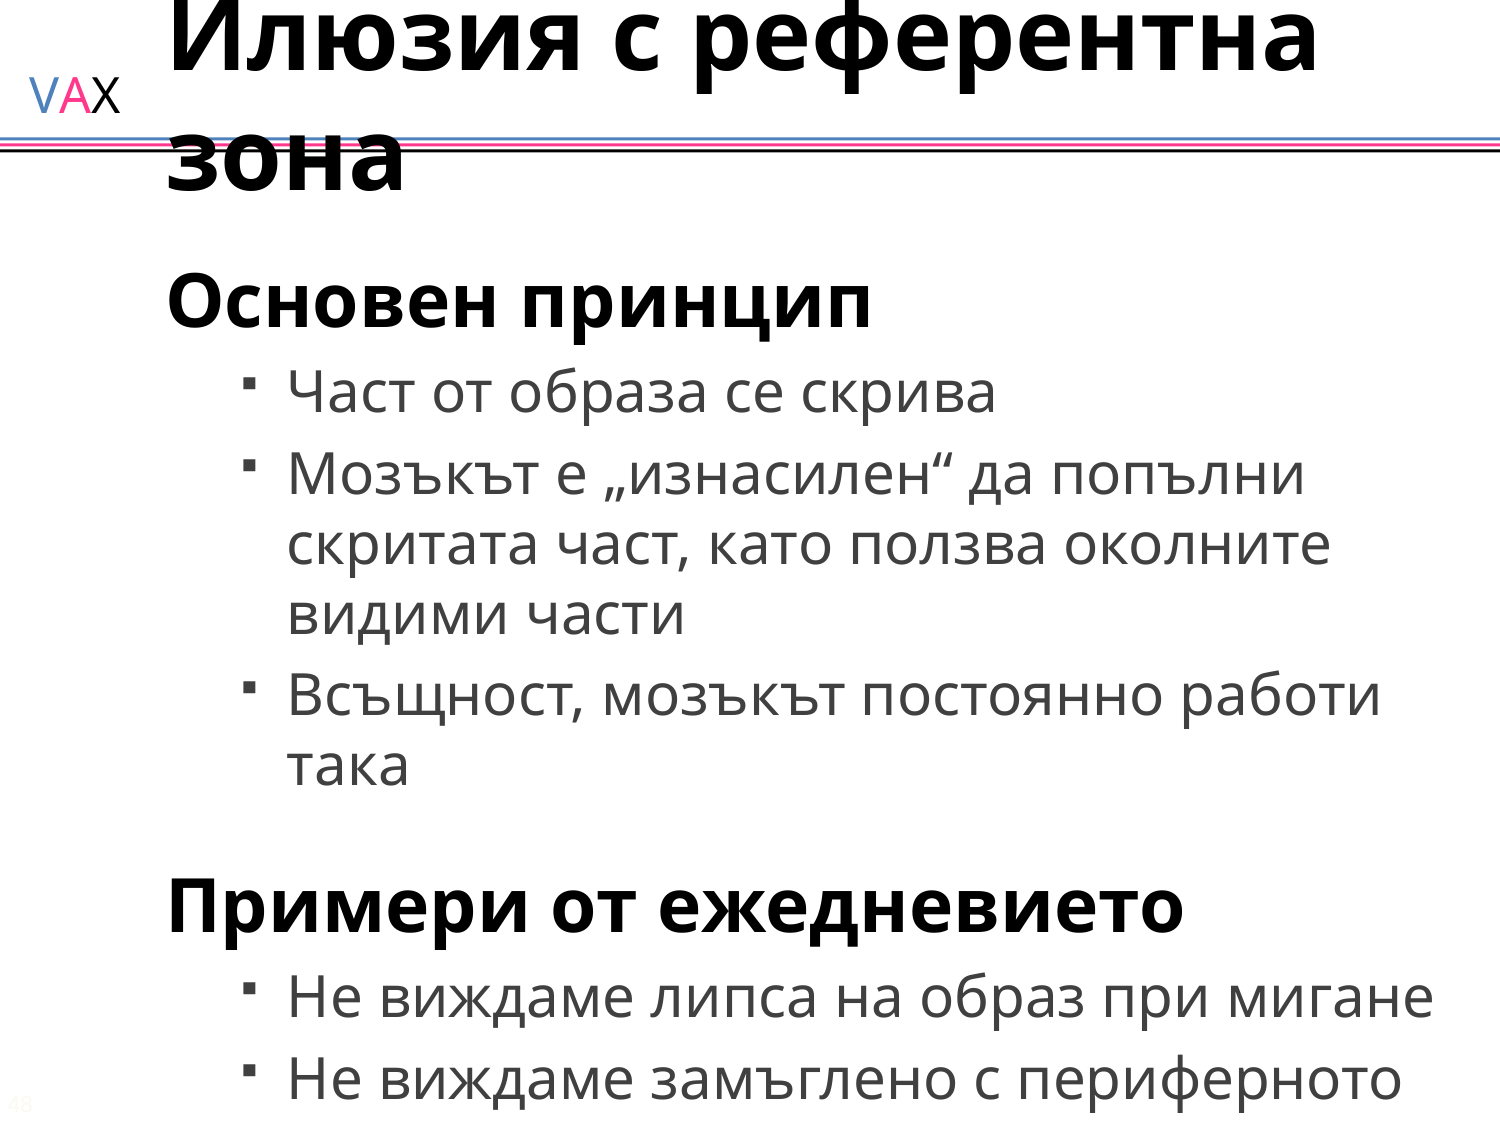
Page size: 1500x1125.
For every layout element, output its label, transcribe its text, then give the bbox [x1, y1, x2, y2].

list Основен принцип Част от образа се скрива Мозъкът е „изнасилен“ да попълни скритата част, като ползва околните видими части Всъщност, мозъкът постоянно работи така Примери от ежедневието Не виждаме липса на образ при мигане Не виждаме замъглено с периферното зрение [150, 200, 1488, 1113]
title Илюзия с референтна зона [0, 37, 1500, 144]
